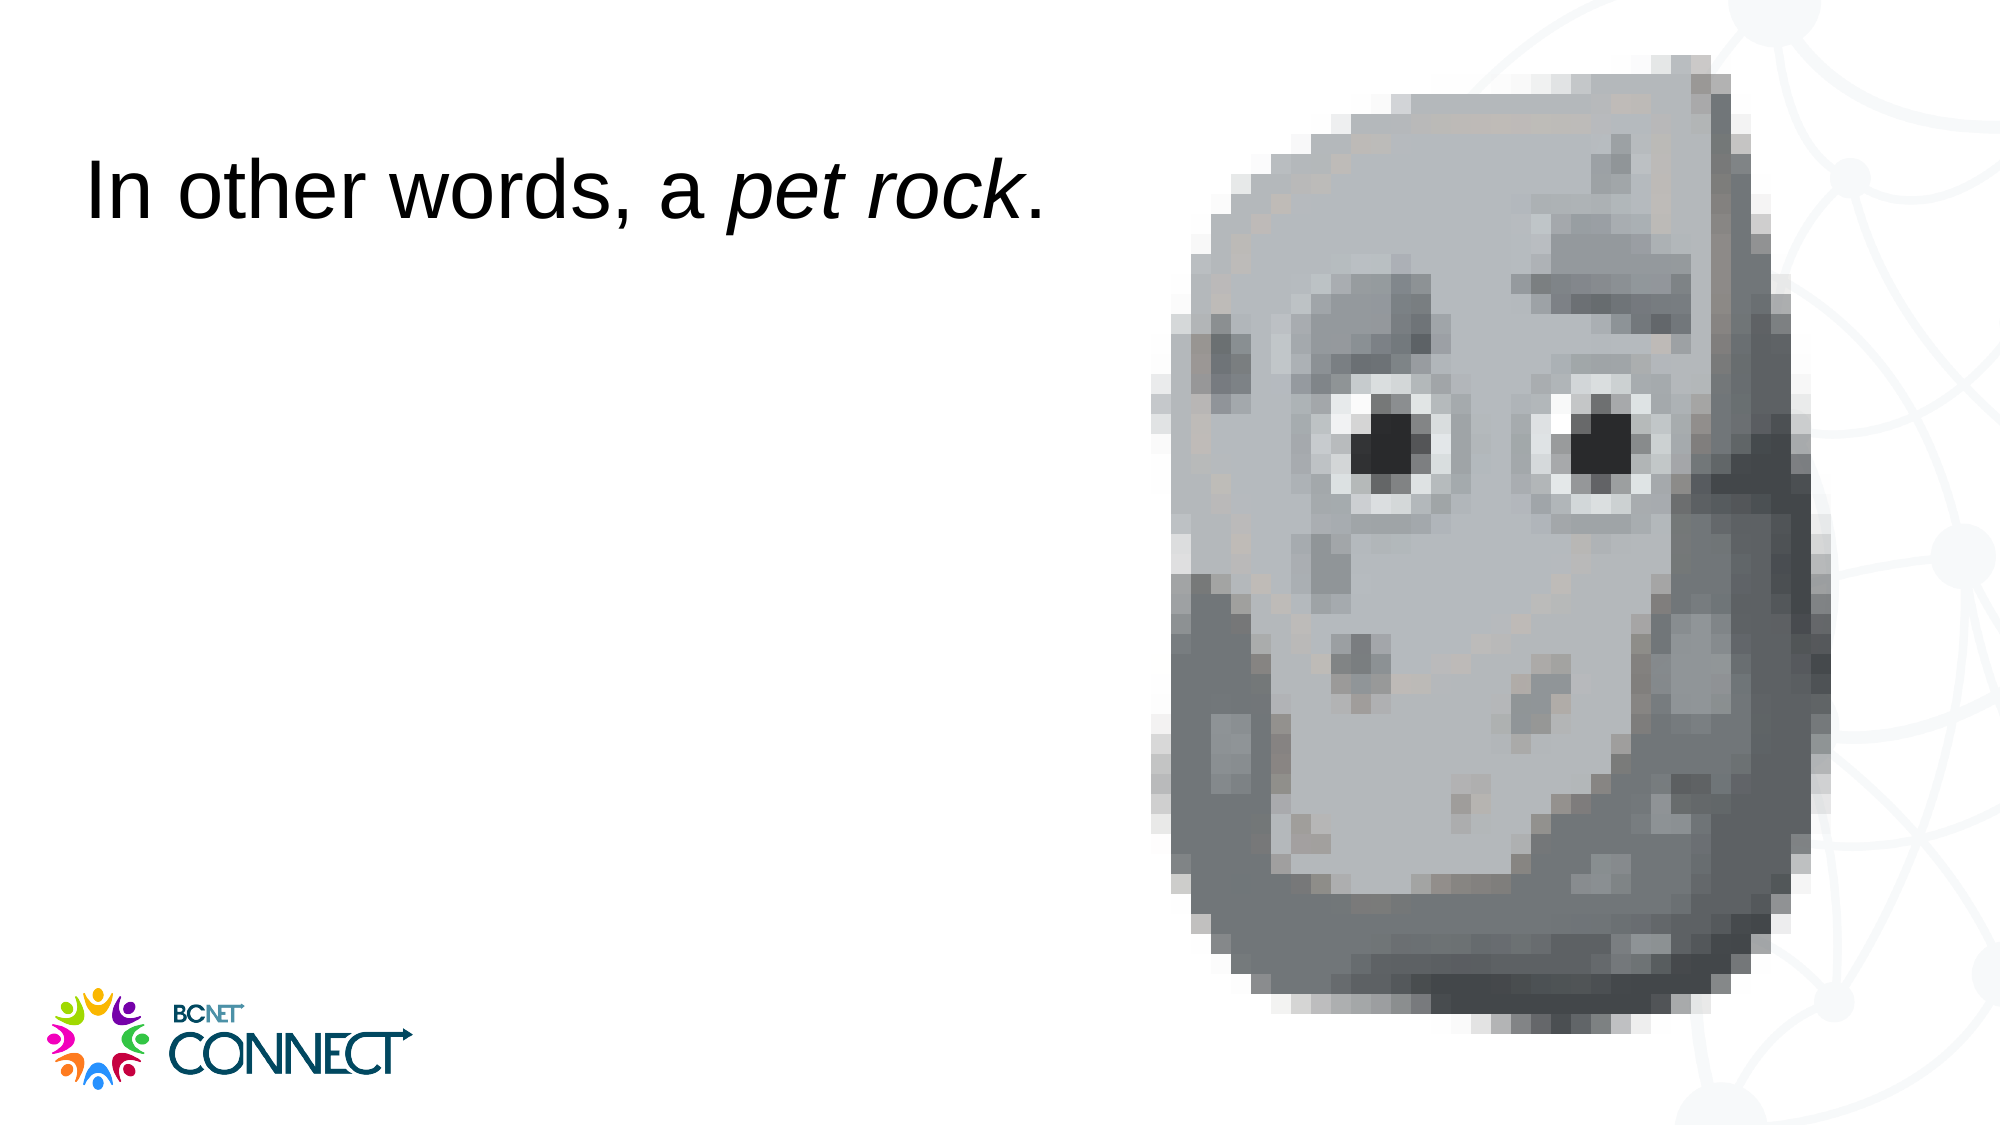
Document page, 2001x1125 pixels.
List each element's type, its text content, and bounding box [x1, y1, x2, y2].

text_box In other words, a pet rock. [69, 128, 1063, 236]
picture [47, 988, 413, 1090]
picture [1151, 0, 2000, 1125]
